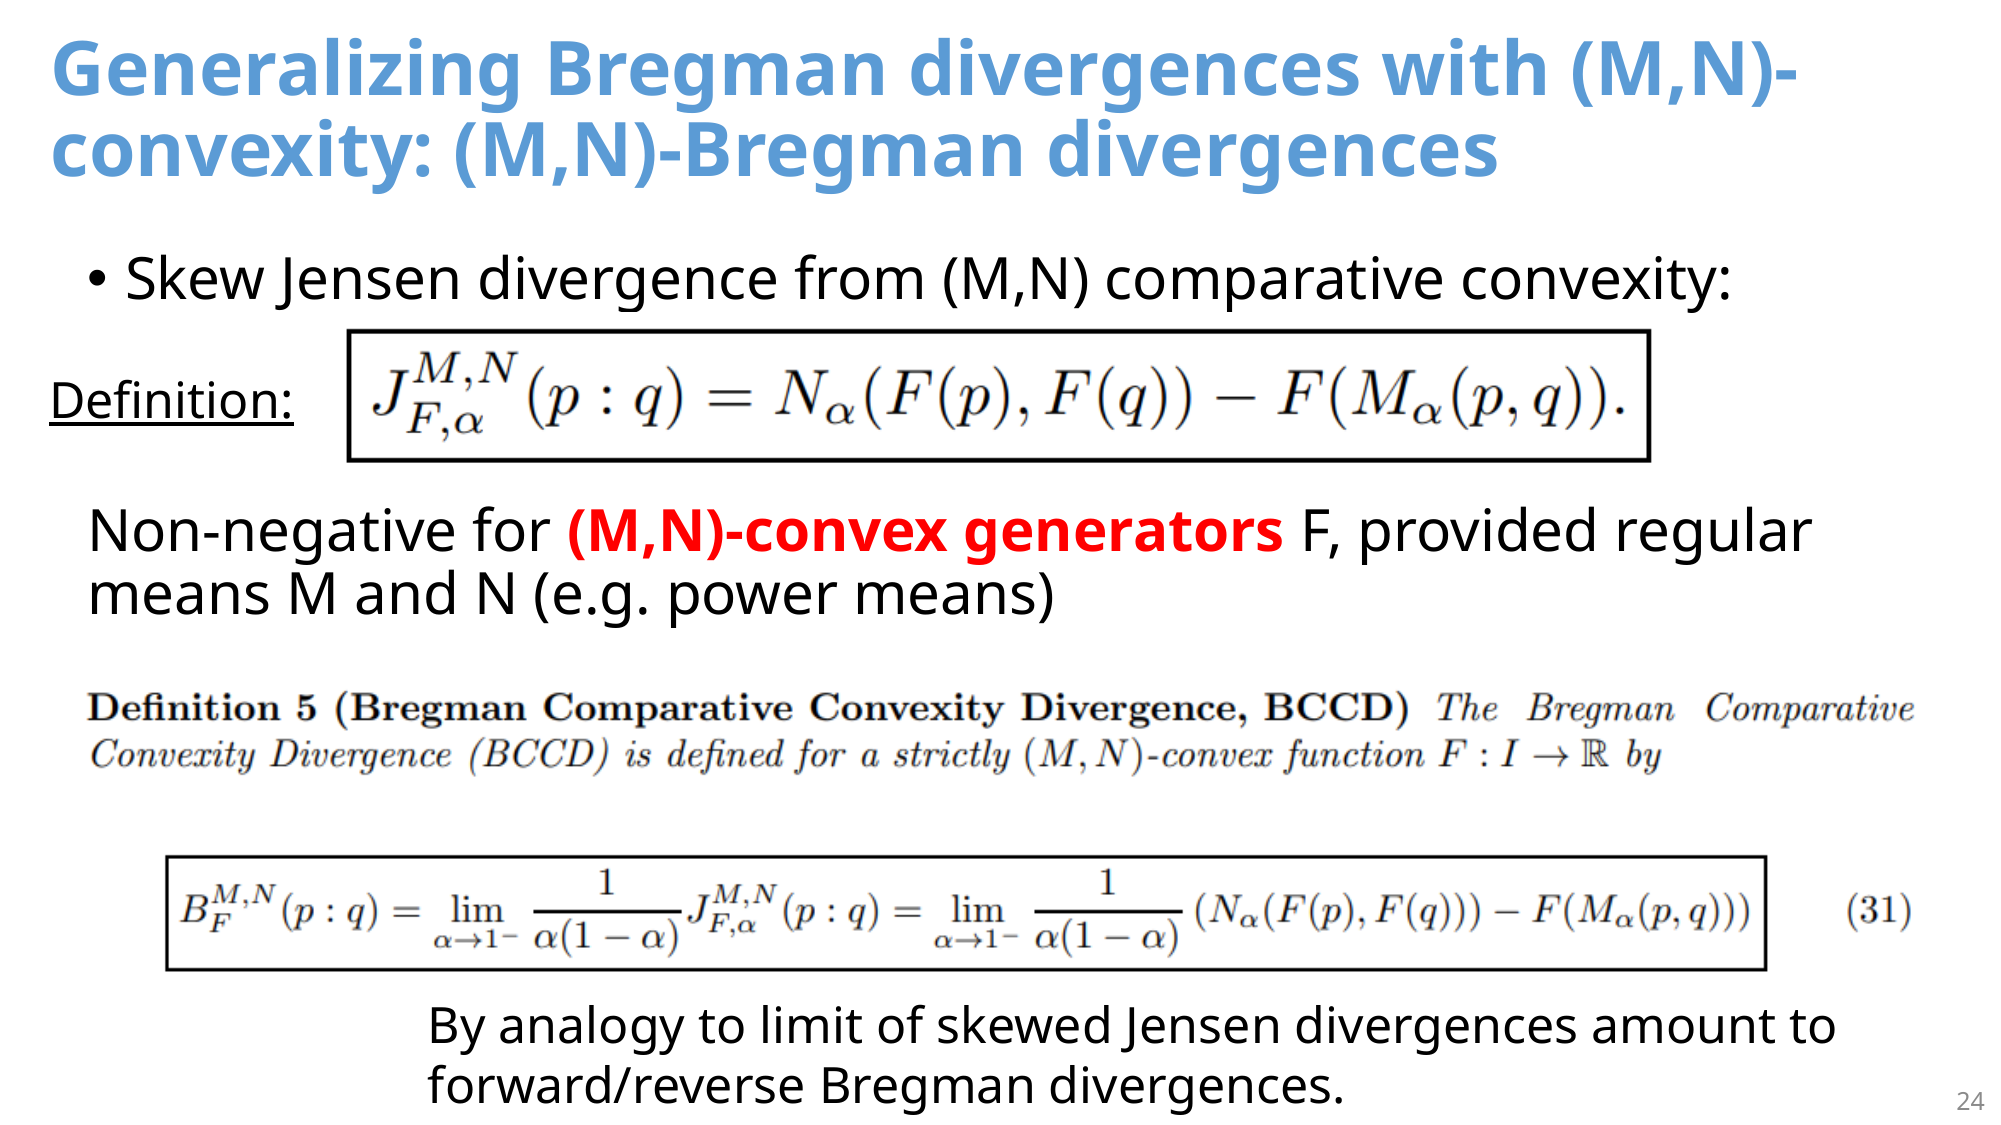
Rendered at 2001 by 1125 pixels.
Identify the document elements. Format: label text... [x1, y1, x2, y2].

picture [336, 312, 1664, 485]
slide_number 24 [1848, 1072, 2000, 1125]
picture [77, 676, 1979, 1006]
list Skew Jensen divergence from (M,N) comparative convexity: Non-negative for (M,N)-convex generators F, provided regular means M and N (e.g. power means) [72, 242, 1943, 956]
text_box By analogy to limit of skewed Jensen divergences amount to forward/reverse Bregman divergences. [413, 1006, 1867, 1121]
title Generalizing Bregman divergences with (M,N)-convexity: (M,N)-Bregman divergences [35, 3, 1863, 221]
text_box Definition: [34, 360, 309, 436]
